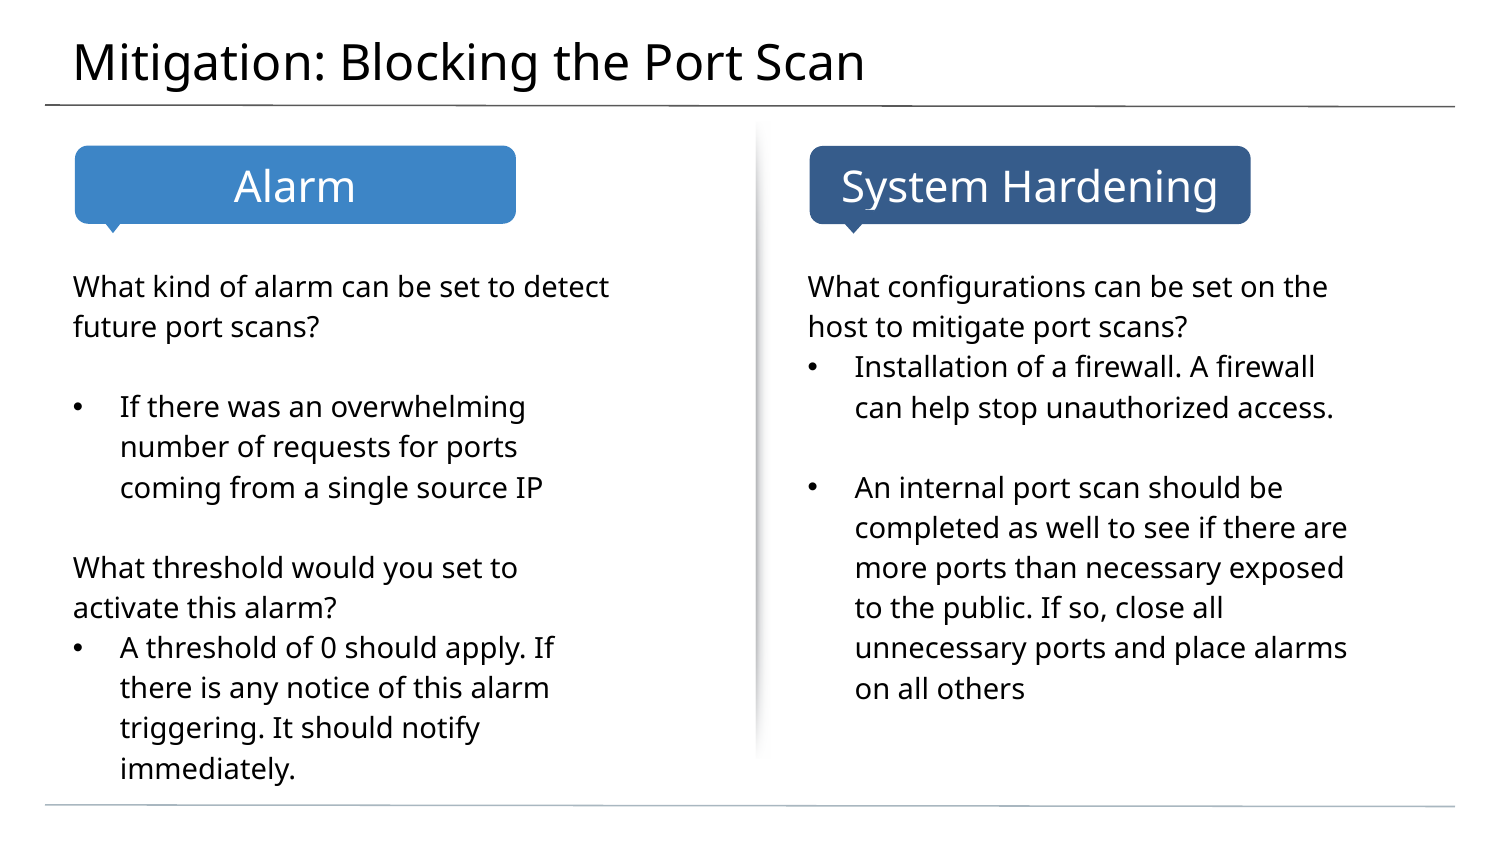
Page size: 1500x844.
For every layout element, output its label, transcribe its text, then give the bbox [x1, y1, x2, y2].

subtitle What kind of alarm can be set to detect future port scans? If there was an overwhelming number of requests for ports coming from a single source IP What threshold would you set to activate this alarm? A threshold of 0 should apply. If there is any notice of this alarm triggering. It should notify immediately. [0, 262, 704, 784]
title Mitigation: Blocking the Port Scan [0, 0, 1500, 88]
subtitle What configurations can be set on the host to mitigate port scans? Installation of a firewall. A firewall can help stop unauthorized access. An internal port scan should be completed as well to see if there are more ports than necessary exposed to the public. If so, close all unnecessary ports and place alarms on all others [732, 263, 1438, 805]
picture [703, 107, 839, 782]
